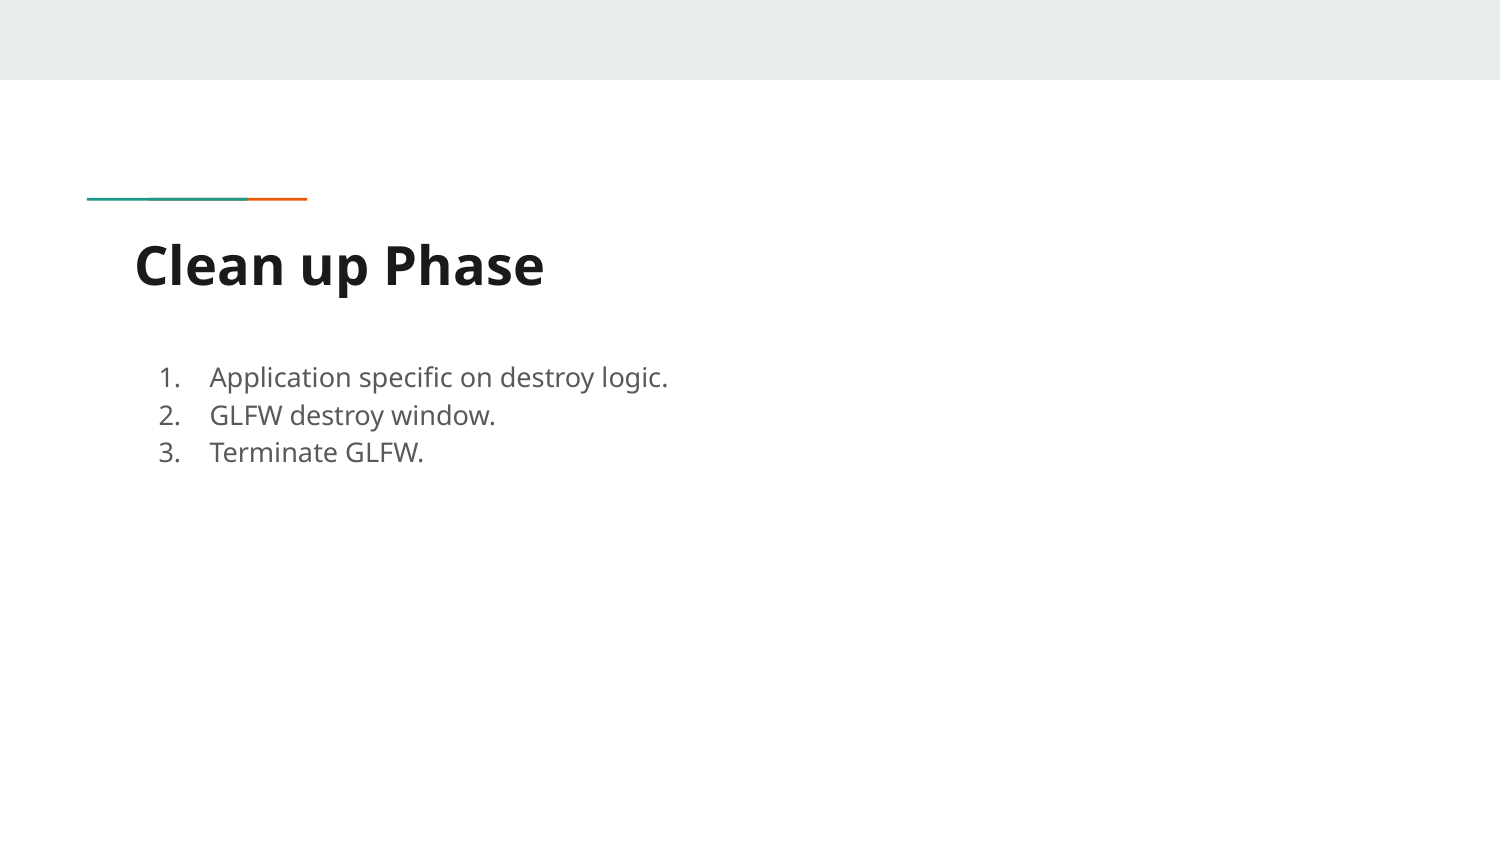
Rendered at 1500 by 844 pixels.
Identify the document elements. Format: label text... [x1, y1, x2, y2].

list Application specific on destroy logic. GLFW destroy window. Terminate GLFW. [119, 341, 1381, 712]
title Clean up Phase [119, 216, 1381, 305]
